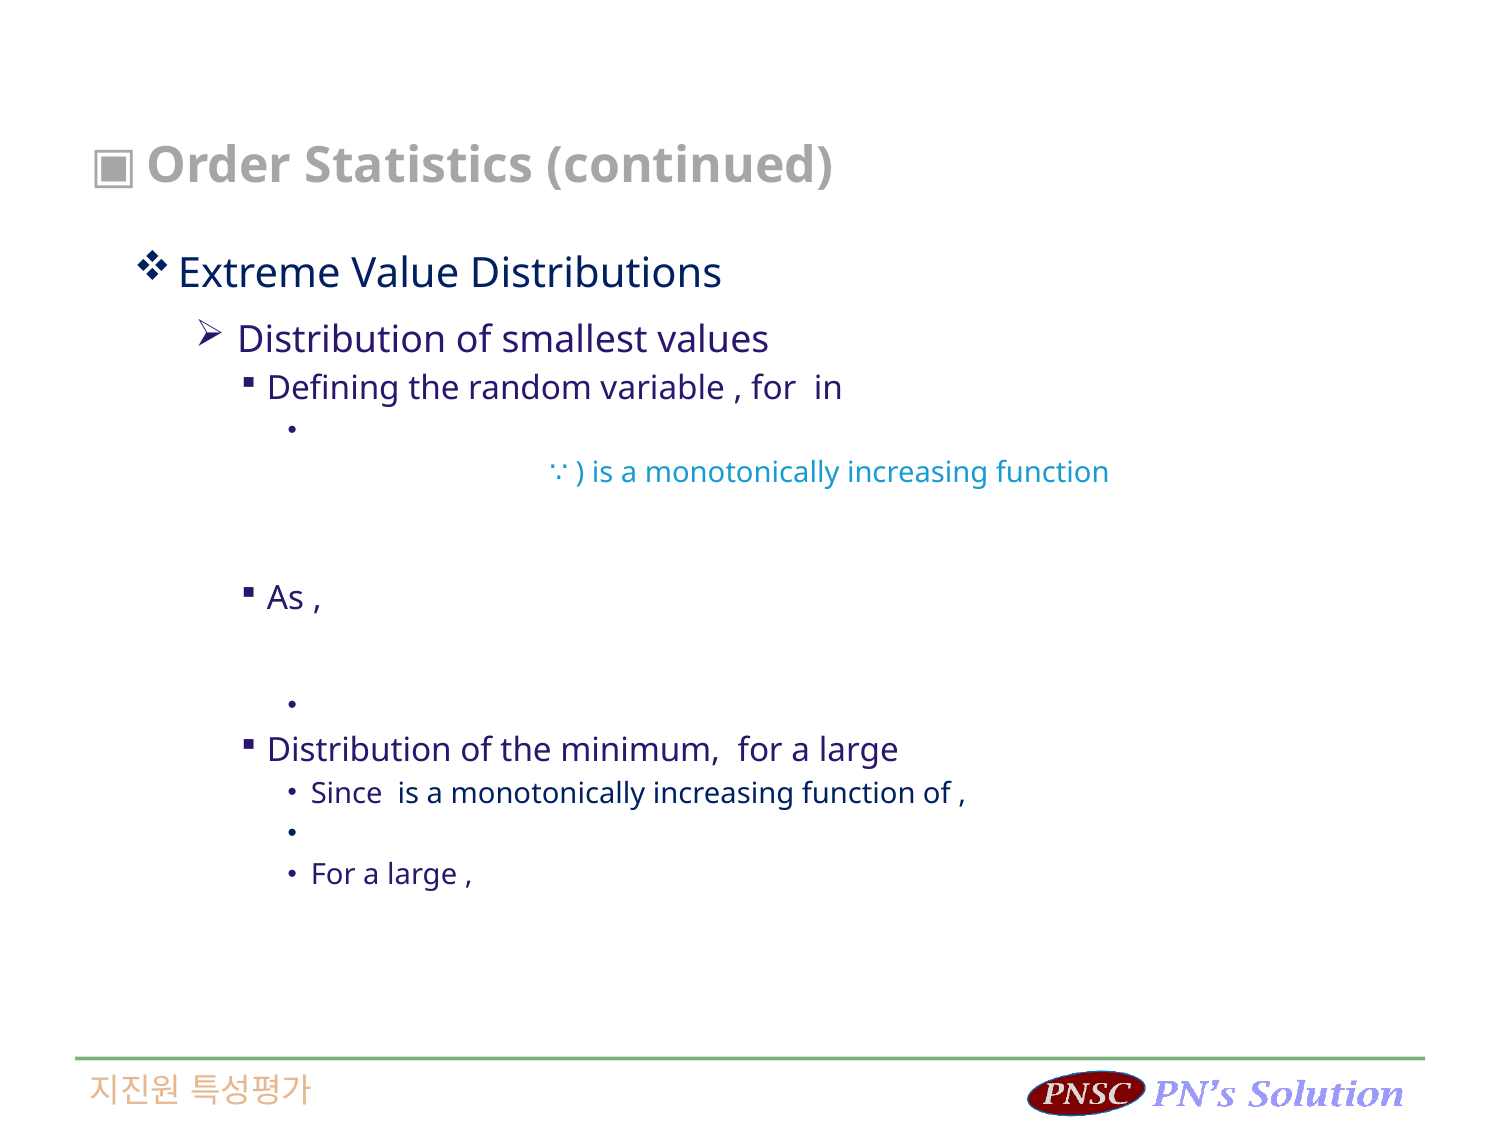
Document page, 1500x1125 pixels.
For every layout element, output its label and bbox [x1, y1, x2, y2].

picture [1022, 1062, 1425, 1125]
